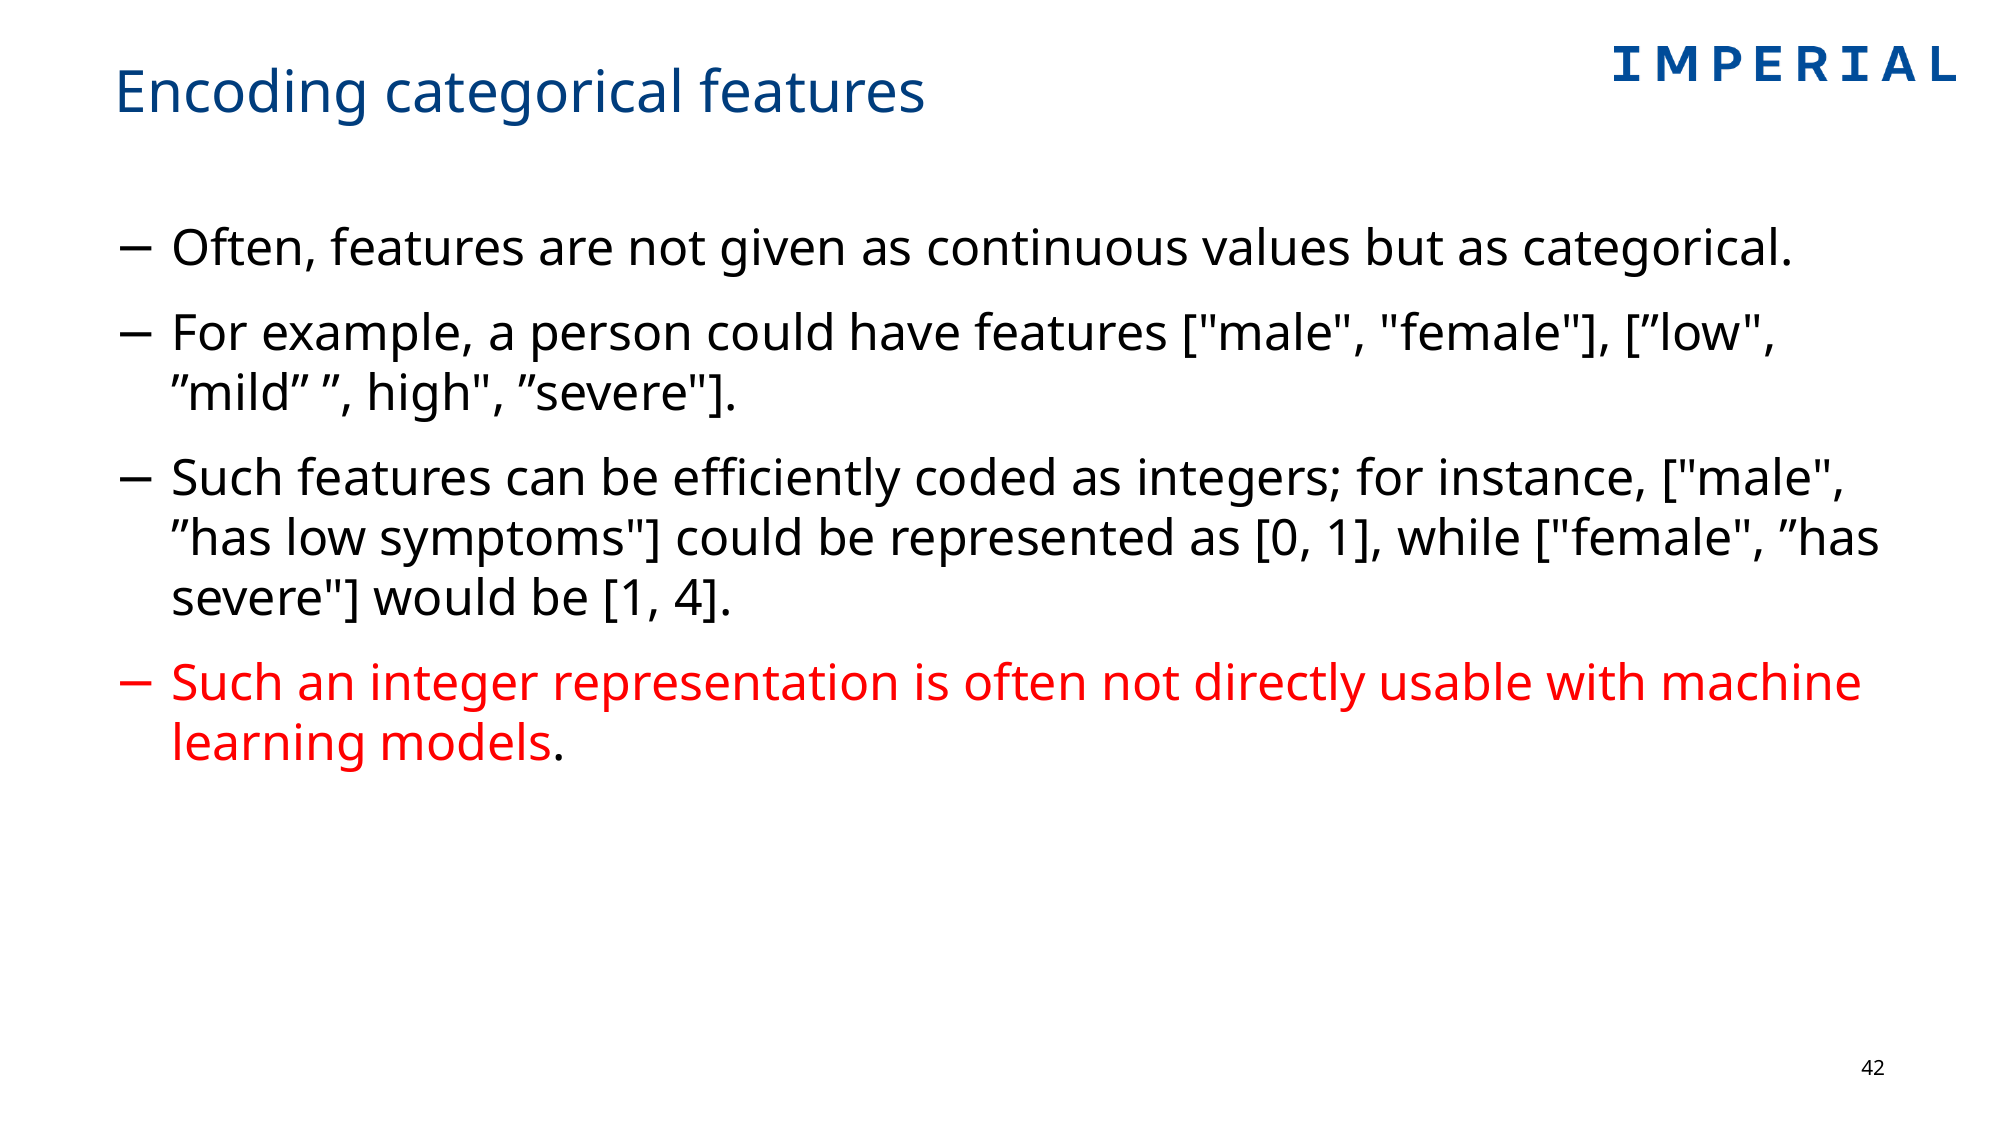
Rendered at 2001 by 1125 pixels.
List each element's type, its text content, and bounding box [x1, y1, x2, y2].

slide_number 42 [1433, 1046, 1901, 1103]
list Often, features are not given as continuous values but as categorical. For example, a person could have features ["male", "female"], [”low", ”mild” ”, high", ”severe"]. Such features can be efficiently coded as integers; for instance, ["male", ”has low symptoms"] could be represented as [0, 1], while ["female", ”has severe"] would be [1, 4]. Such an integer representation is often not directly usable with machine learning models. [99, 208, 1900, 1024]
picture [1900, 46, 1956, 81]
title Encoding categorical features [99, 0, 1900, 184]
